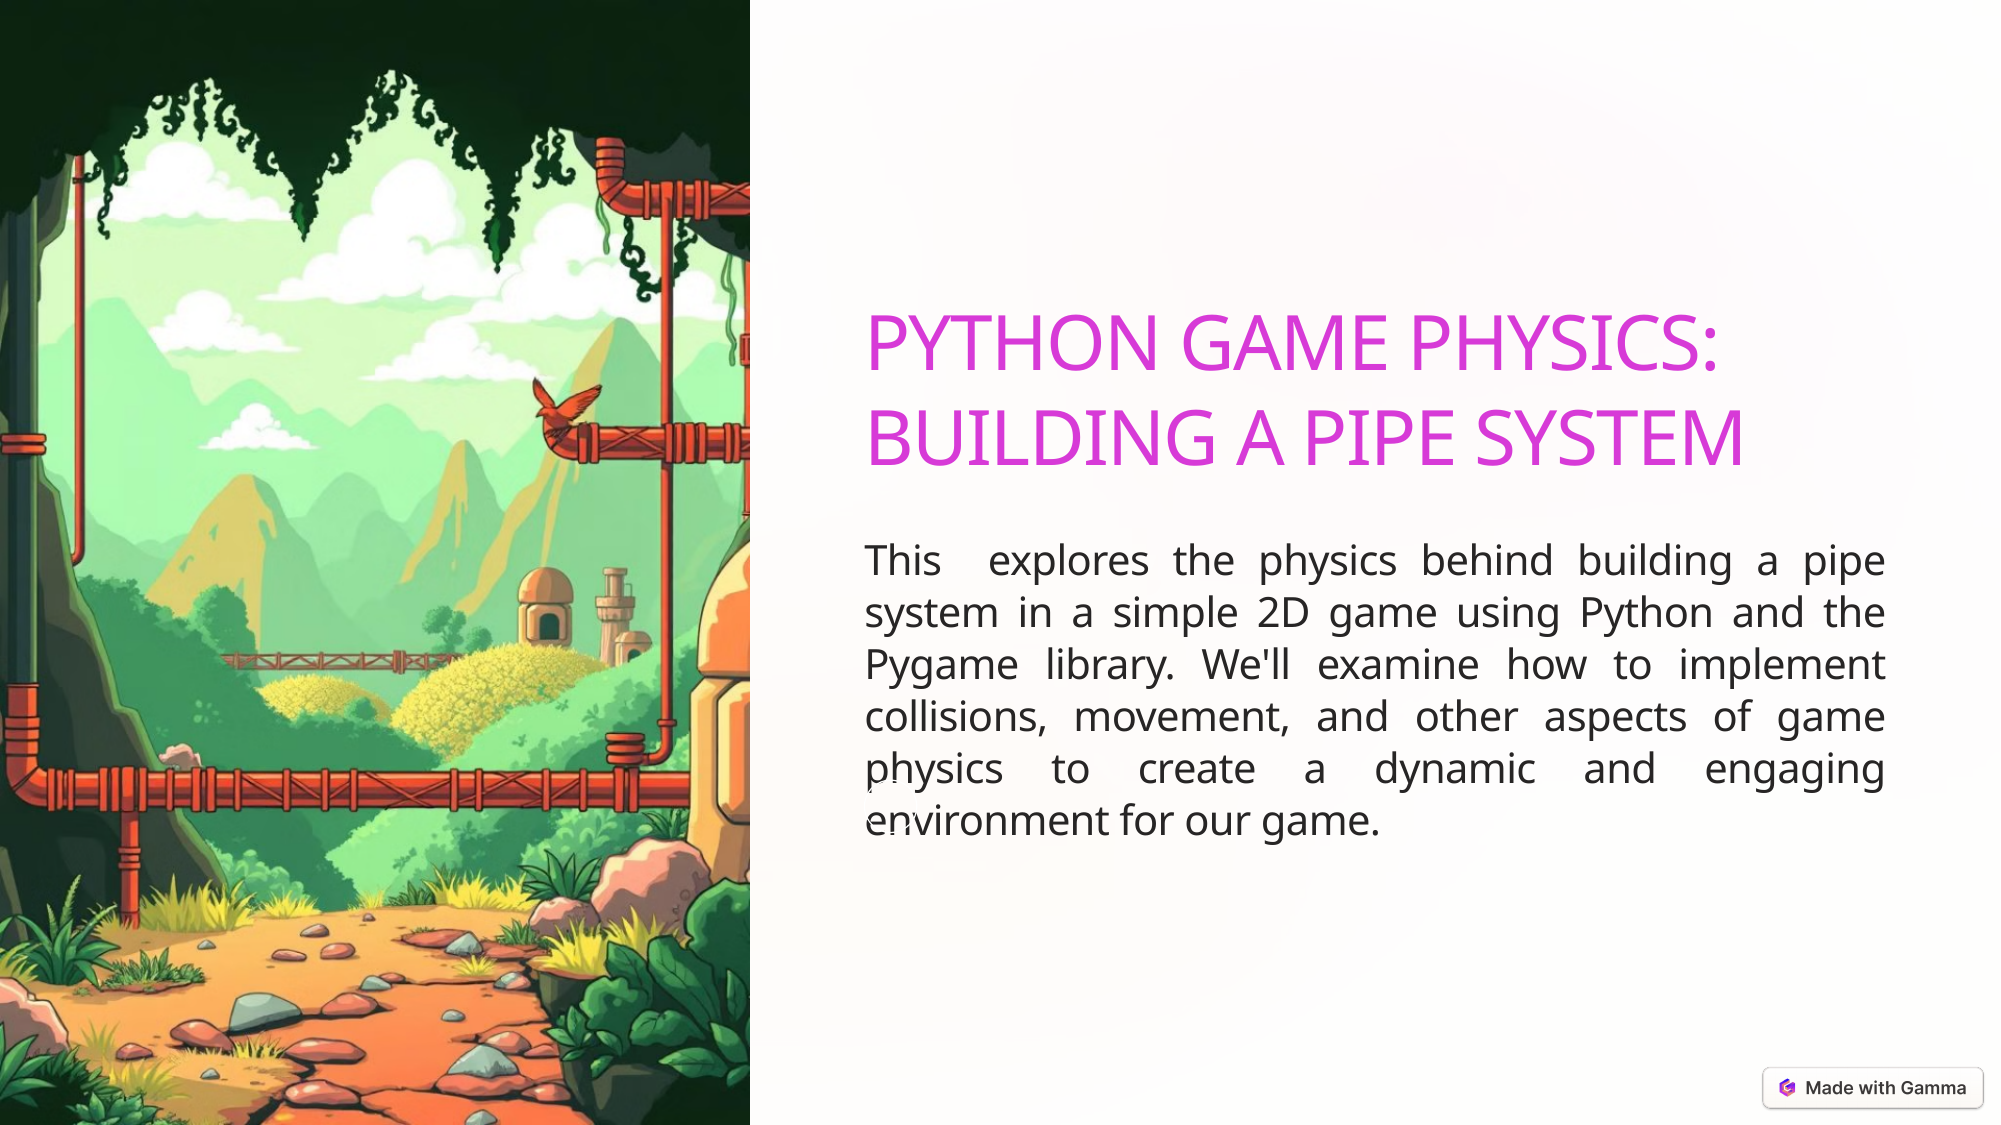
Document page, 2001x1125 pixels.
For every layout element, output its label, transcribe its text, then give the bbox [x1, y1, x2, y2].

text_box [864, 780, 917, 833]
text_box PYTHON GAME PHYSICS: BUILDING A PIPE SYSTEM [864, 289, 1886, 483]
picture [1755, 1059, 1991, 1116]
text_box [933, 777, 1079, 835]
text_box This explores the physics behind building a pipe system in a simple 2D game using Python and the Pygame library. We'll examine how to implement collisions, movement, and other aspects of game physics to create a dynamic and engaging environment for our game. [864, 531, 1886, 741]
picture [0, 0, 750, 1125]
